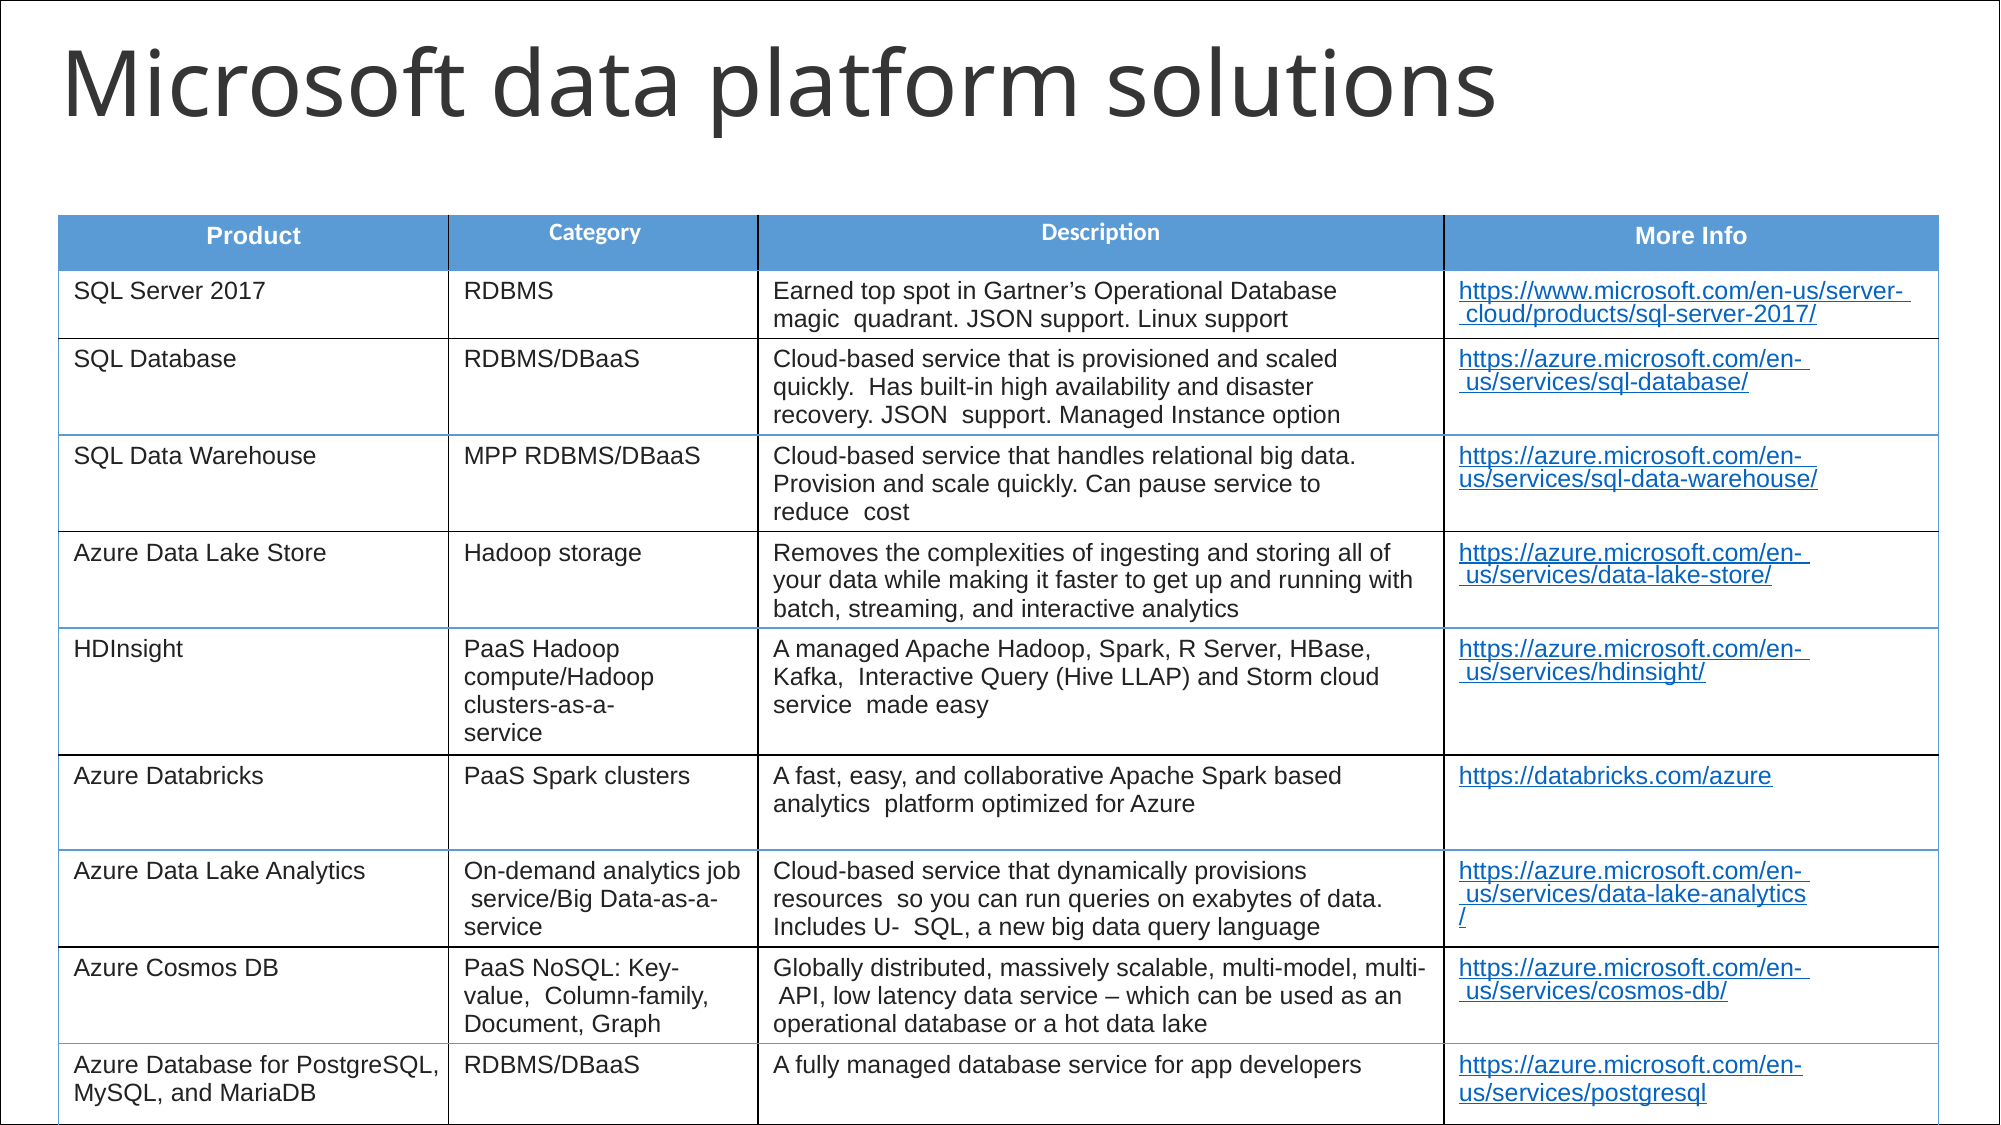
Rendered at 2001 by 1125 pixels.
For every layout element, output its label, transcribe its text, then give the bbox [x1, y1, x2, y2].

table_header Category [449, 216, 757, 270]
table_cell RDBMS/DBaaS [449, 1044, 757, 1125]
table_cell https://azure.microsoft.com/en- us/services/data-lake-store/ [1445, 532, 1938, 627]
table_cell RDBMS [449, 271, 757, 338]
table_cell https://azure.microsoft.com/en- us/services/hdinsight/ [1445, 629, 1938, 754]
table_cell SQL Database [59, 339, 448, 434]
table_cell Cloud-based service that handles relational big data. Provision and scale quickly. Can pause service to reduce cost [759, 436, 1443, 531]
table_cell https://www.microsoft.com/en-us/server- cloud/products/sql-server-2017/ [1445, 271, 1938, 338]
table_cell HDInsight [59, 629, 448, 754]
table_cell PaaS Spark clusters [449, 756, 757, 849]
table_cell https://azure.microsoft.com/en- us/services/postgresql [1445, 1044, 1938, 1125]
title Microsoft data platform solutions [58, 0, 1832, 174]
table_cell Azure Database for PostgreSQL, MySQL, and MariaDB [59, 1044, 448, 1125]
table_cell Azure Data Lake Analytics [59, 851, 448, 946]
table_cell https://azure.microsoft.com/en- us/services/sql-data-warehouse/ [1445, 436, 1938, 531]
table_cell https://azure.microsoft.com/en- us/services/sql-database/ [1445, 339, 1938, 434]
table_cell MPP RDBMS/DBaaS [449, 436, 757, 531]
table_cell RDBMS/DBaaS [449, 339, 757, 434]
table_header More Info [1445, 216, 1938, 270]
table_cell https://azure.microsoft.com/en- us/services/cosmos-db/ [1445, 948, 1938, 1043]
table_cell A managed Apache Hadoop, Spark, R Server, HBase, Kafka, Interactive Query (Hive LLAP) and Storm cloud service made easy [759, 629, 1443, 754]
table_cell Azure Cosmos DB [59, 948, 448, 1043]
table_cell PaaS NoSQL: Key-value, Column-family, Document, Graph [449, 948, 757, 1043]
table_cell A fully managed database service for app developers [759, 1044, 1443, 1125]
table_cell Hadoop storage [449, 532, 757, 627]
table_cell PaaS Hadoop compute/Hadoop clusters-as-a-service [449, 629, 757, 754]
table_cell SQL Data Warehouse [59, 436, 448, 531]
text_box [0, 0, 2000, 1125]
table_cell Azure Data Lake Store [59, 532, 448, 627]
table_cell https://azure.microsoft.com/en- us/services/data-lake-analytics/ [1445, 851, 1938, 946]
table_cell Removes the complexities of ingesting and storing all of your data while making it faster to get up and running with batch, streaming, and interactive analytics [759, 532, 1443, 627]
table_cell Cloud-based service that is provisioned and scaled quickly. Has built-in high availability and disaster recovery. JSON support. Managed Instance option [759, 339, 1443, 434]
table_header Product [59, 216, 448, 270]
table_cell Globally distributed, massively scalable, multi-model, multi- API, low latency data service – which can be used as an operational database or a hot data lake [759, 948, 1443, 1043]
table_cell Cloud-based service that dynamically provisions resources so you can run queries on exabytes of data. Includes U- SQL, a new big data query language [759, 851, 1443, 946]
table_header Description [759, 216, 1443, 270]
table_cell On-demand analytics job service/Big Data-as-a- service [449, 851, 757, 946]
table_cell Earned top spot in Gartner’s Operational Database magic quadrant. JSON support. Linux support [759, 271, 1443, 338]
table_cell https://databricks.com/azure [1445, 756, 1938, 849]
table_cell A fast, easy, and collaborative Apache Spark based analytics platform optimized for Azure [759, 756, 1443, 849]
table_cell SQL Server 2017 [59, 271, 448, 338]
table_cell Azure Databricks [59, 756, 448, 849]
